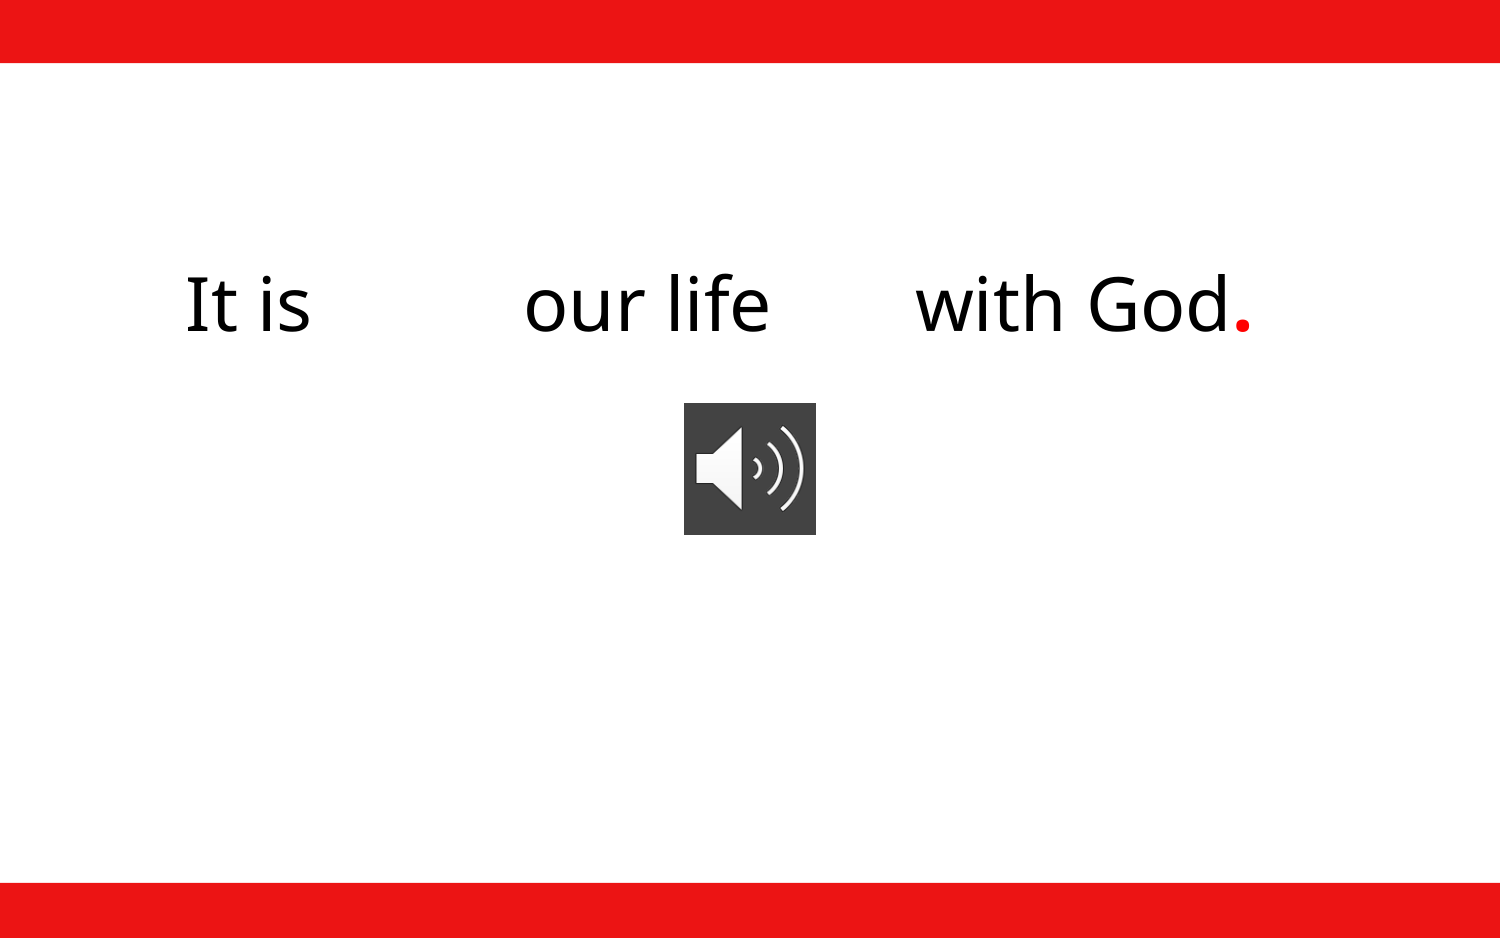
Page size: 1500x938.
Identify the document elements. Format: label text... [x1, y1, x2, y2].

list It is [170, 203, 389, 400]
text_box [0, 0, 1500, 64]
text_box with God. [1143, 203, 1428, 374]
text_box [0, 882, 1500, 938]
picture [683, 402, 817, 536]
text_box our life [508, 203, 1143, 400]
